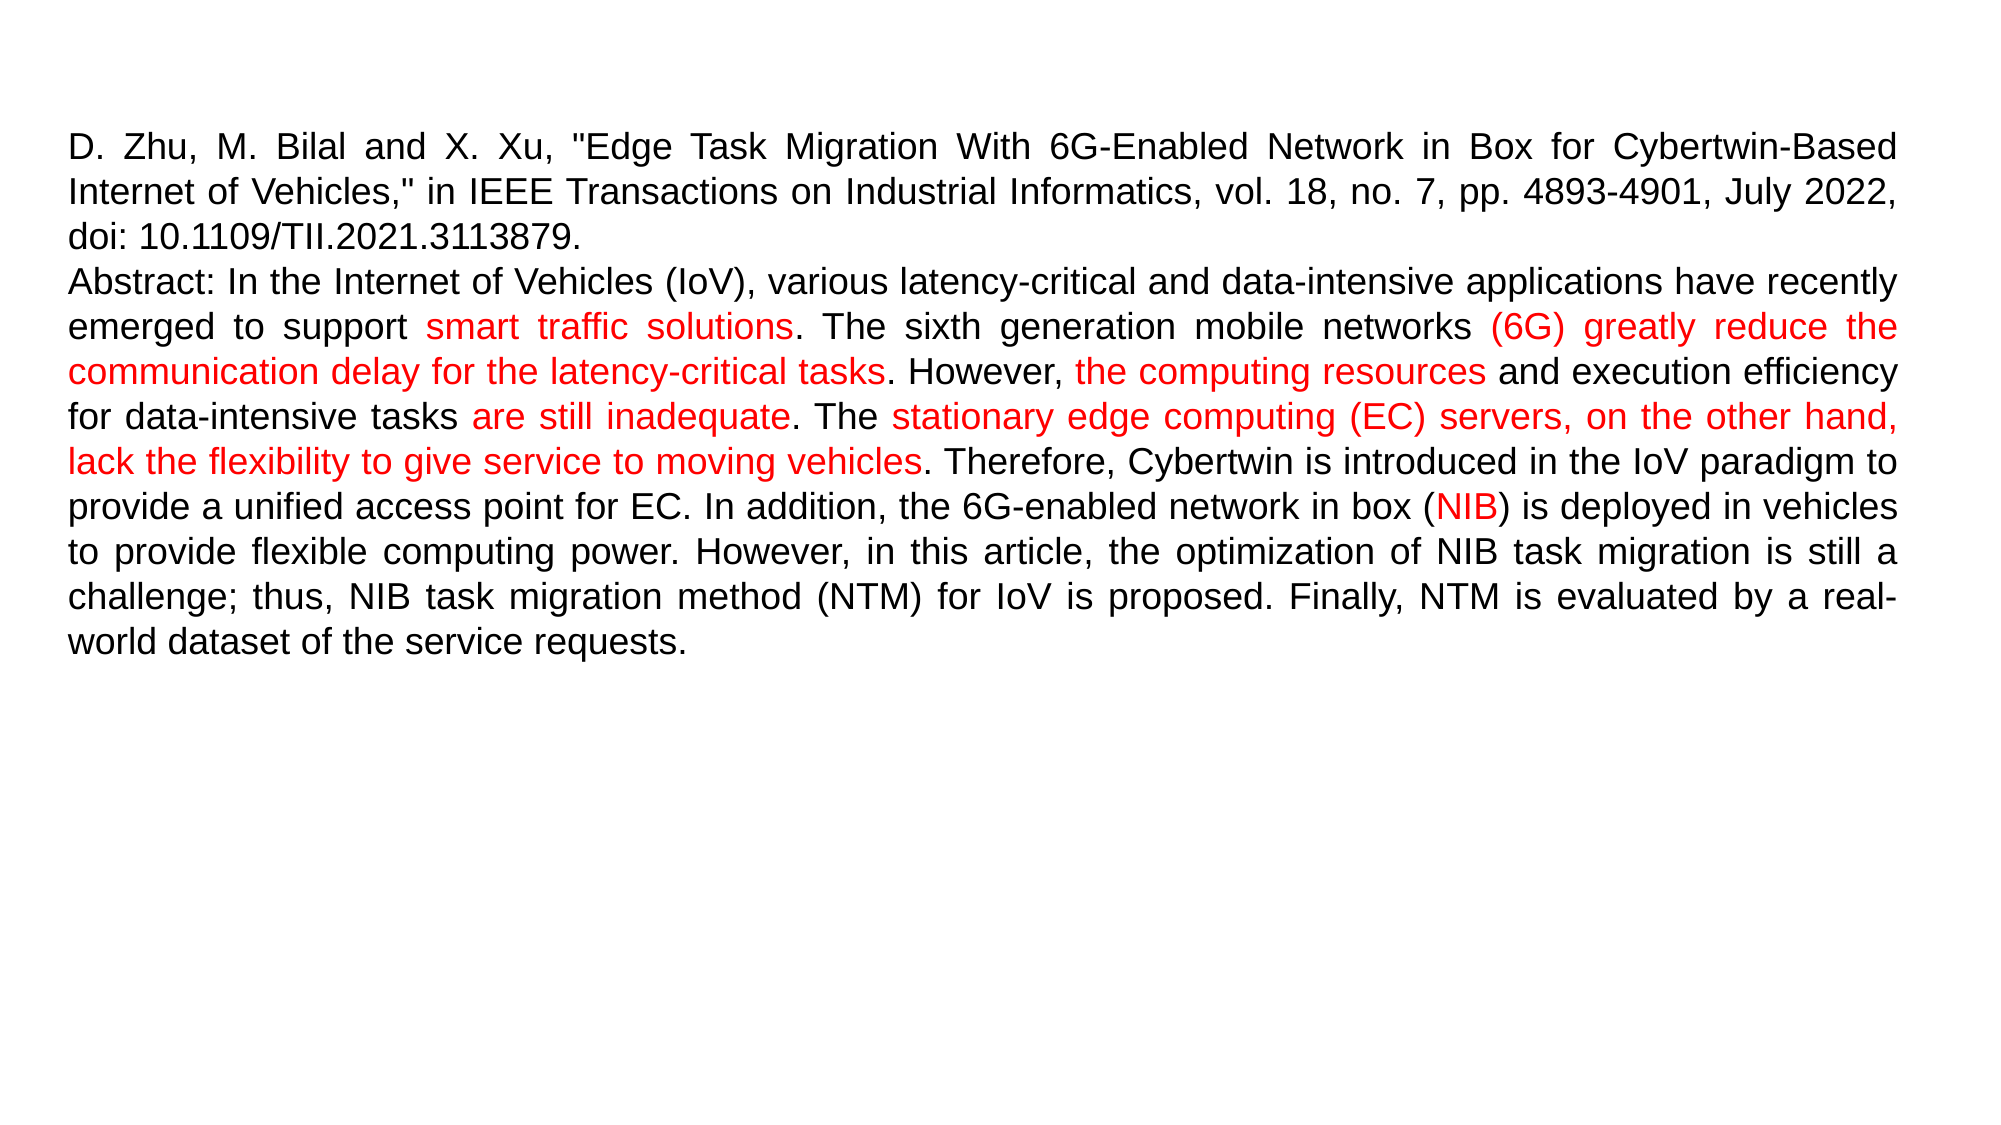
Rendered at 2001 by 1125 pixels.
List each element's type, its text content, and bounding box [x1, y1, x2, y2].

text_box D. Zhu, M. Bilal and X. Xu, "Edge Task Migration With 6G-Enabled Network in Box for Cybertwin-Based Internet of Vehicles," in IEEE Transactions on Industrial Informatics, vol. 18, no. 7, pp. 4893-4901, July 2022, doi: 10.1109/TII.2021.3113879. Abstract: In the Internet of Vehicles (IoV), various latency-critical and data-intensive applications have recently emerged to support smart traffic solutions. The sixth generation mobile networks (6G) greatly reduce the communication delay for the latency-critical tasks. However, the computing resources and execution efficiency for data-intensive tasks are still inadequate. The stationary edge computing (EC) servers, on the other hand, lack the flexibility to give service to moving vehicles. Therefore, Cybertwin is introduced in the IoV paradigm to provide a unified access point for EC. In addition, the 6G-enabled network in box (NIB) is deployed in vehicles to provide flexible computing power. However, in this article, the optimization of NIB task migration is still a challenge; thus, NIB task migration method (NTM) for IoV is proposed. Finally, NTM is evaluated by a real-world dataset of the service requests. [53, 115, 1914, 805]
